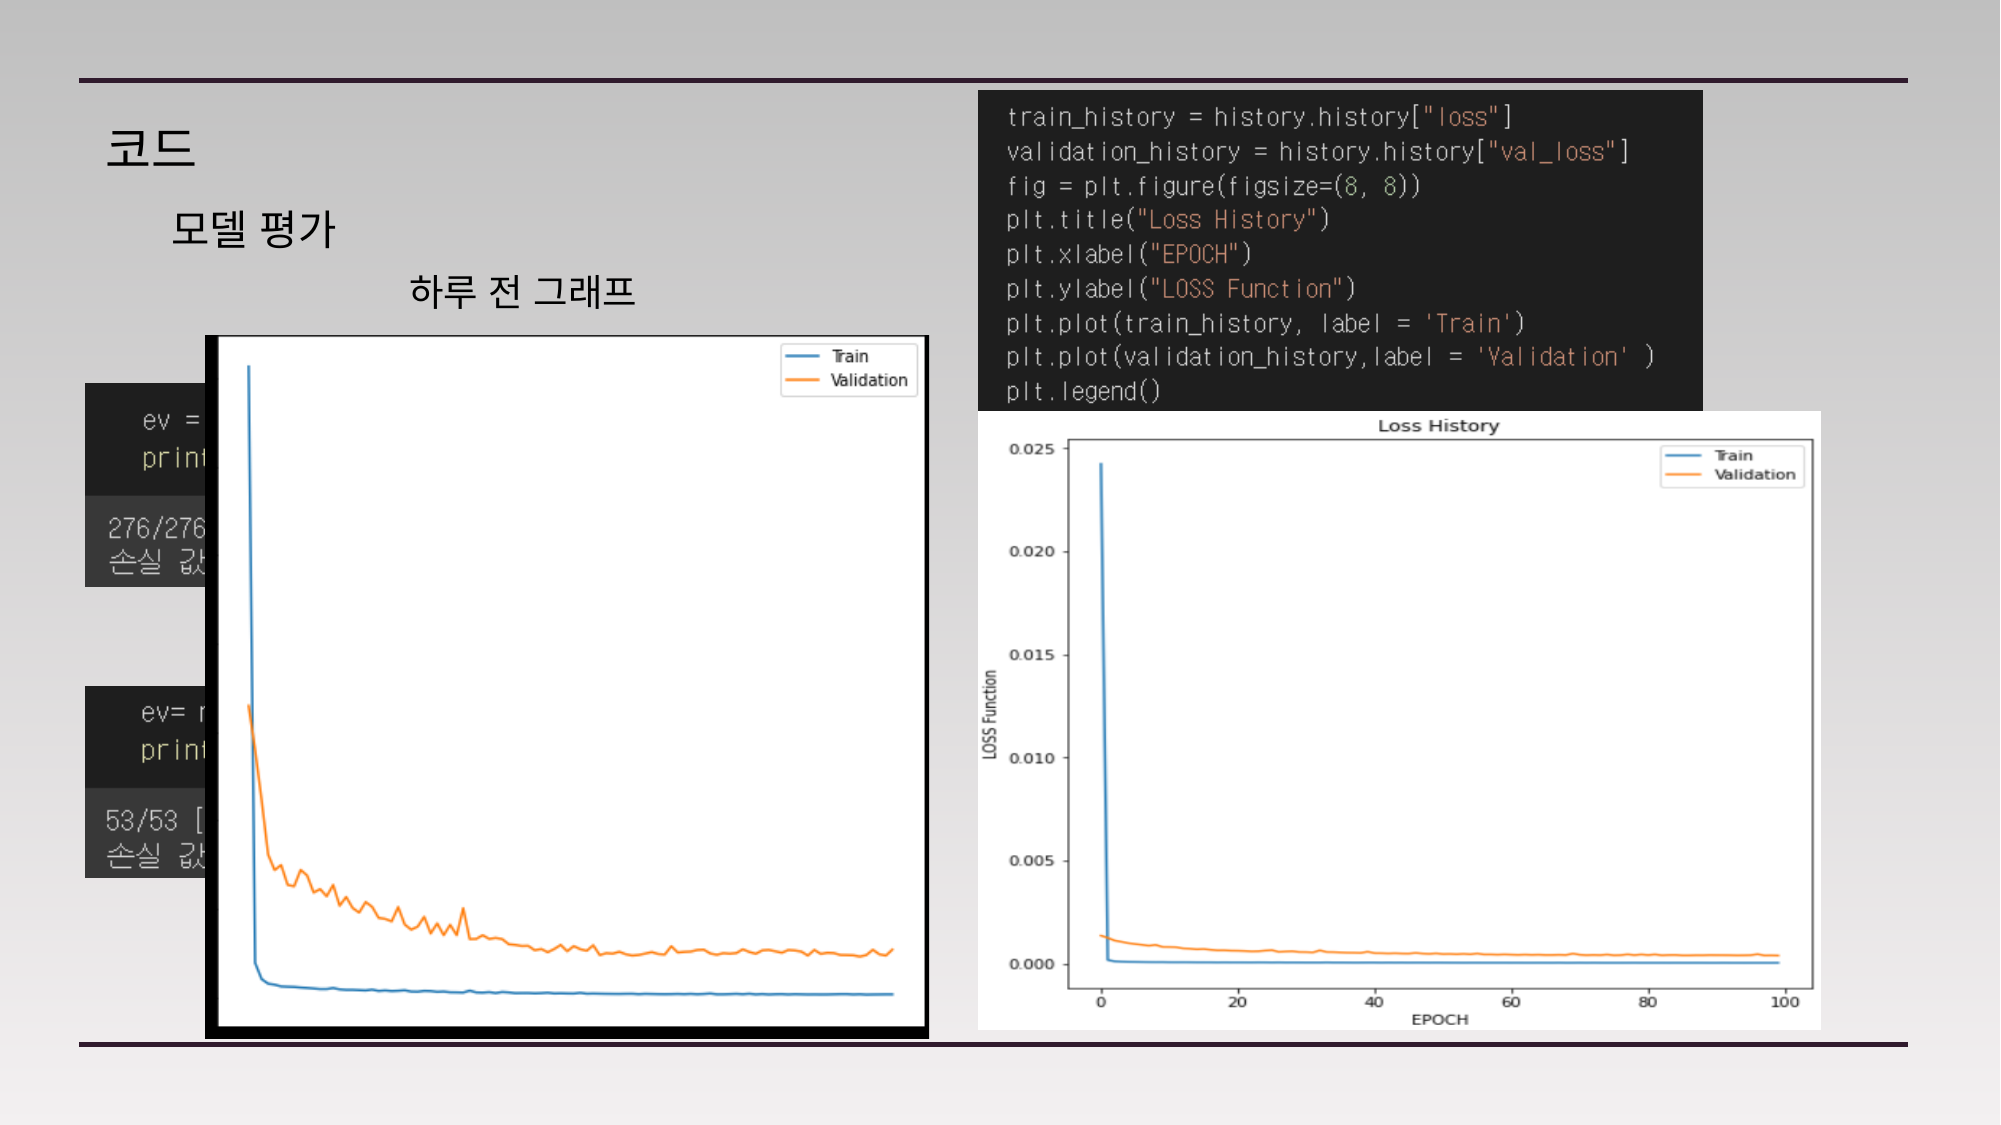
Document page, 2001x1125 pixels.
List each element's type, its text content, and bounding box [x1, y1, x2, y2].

text_box 모델 평가 [156, 196, 633, 262]
picture [85, 335, 930, 1039]
text_box 코드 [90, 110, 568, 186]
text_box 하루 전 그래프 [394, 262, 714, 322]
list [85, 383, 205, 587]
picture [978, 90, 1821, 1030]
